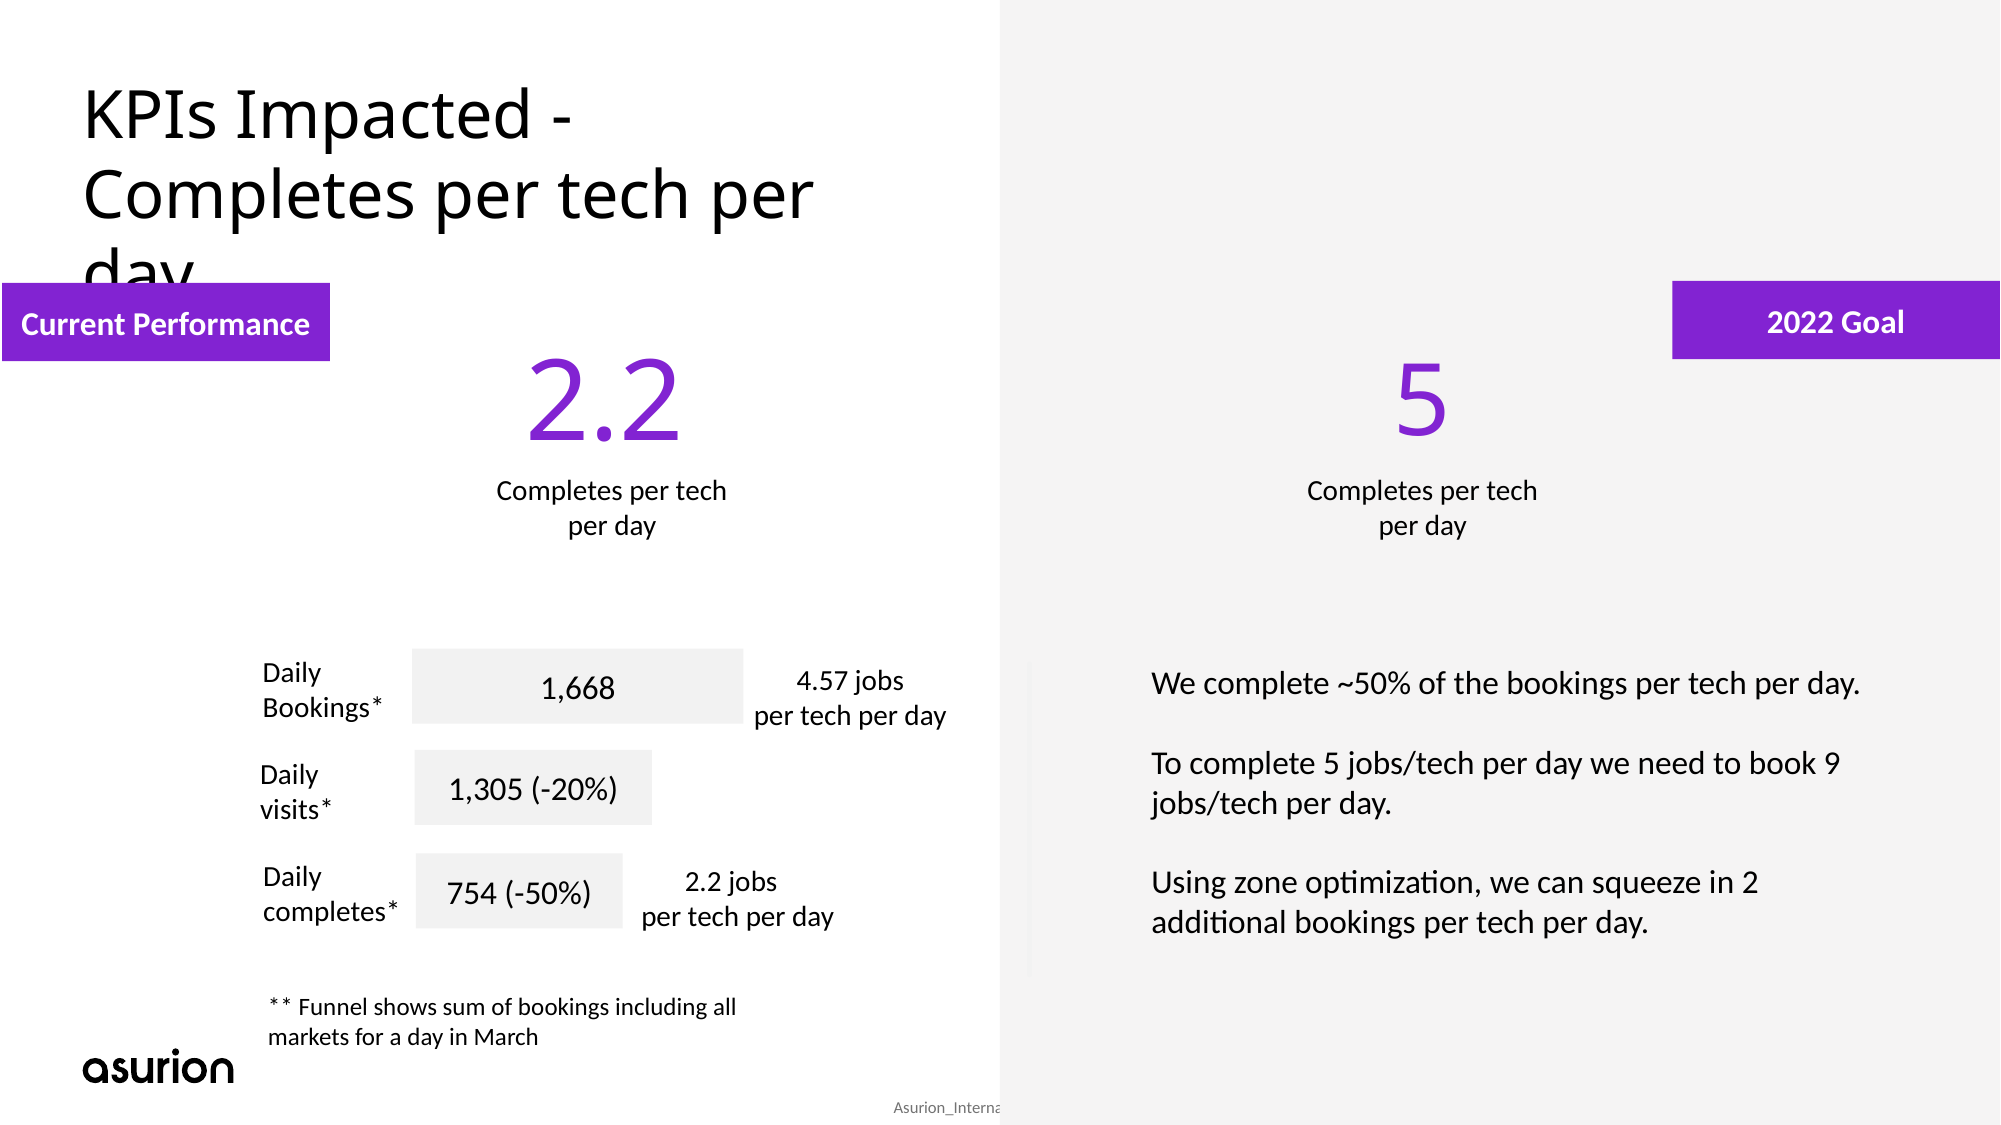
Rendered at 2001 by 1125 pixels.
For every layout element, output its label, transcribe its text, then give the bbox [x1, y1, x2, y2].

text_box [401, 249, 784, 582]
text_box 754 (-50%) [415, 853, 623, 929]
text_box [1208, 254, 1591, 587]
text_box Daily completes* [263, 849, 426, 927]
text_box Daily Bookings* [262, 646, 413, 724]
text_box ** Funnel shows sum of bookings including all markets for a day in March [267, 983, 740, 1051]
text_box 2.2 jobs per tech per day [588, 854, 887, 932]
text_box 2022 Goal [1672, 280, 2000, 360]
text_box 4.57 jobs per tech per day [747, 653, 953, 731]
text_box 1,668 [413, 648, 744, 724]
title KPIs Impacted - Completes per tech per day [82, 72, 912, 250]
text_box Current Performance [2, 282, 330, 362]
text_box Daily visits* [260, 748, 372, 826]
text_box We complete ~50% of the bookings per tech per day. To complete 5 jobs/tech per day we need to book 9 jobs/tech per day. Using zone optimization, we can squeeze in 2 additional bookings per tech per day. [1136, 609, 1879, 1032]
text_box 1,305 (-20%) [414, 749, 653, 825]
